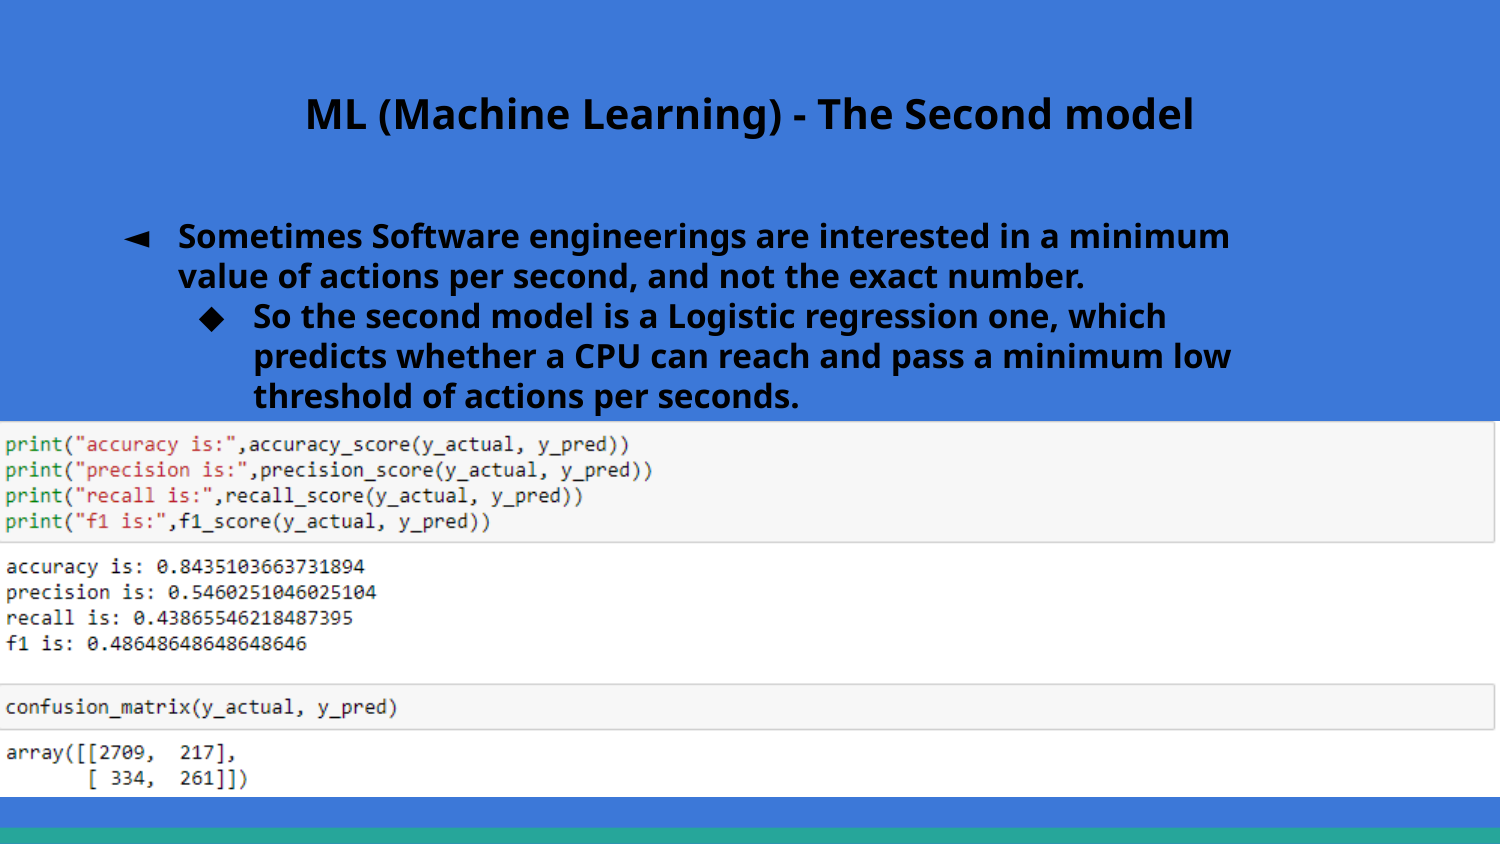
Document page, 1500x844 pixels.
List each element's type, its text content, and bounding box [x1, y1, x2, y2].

picture [0, 421, 1500, 797]
title ML (Machine Learning) - The Second model [51, 72, 1449, 174]
text_box Sometimes Software engineerings are interested in a minimum value of actions per second, and not the exact number. So the second model is a Logistic regression one, which predicts whether a CPU can reach and pass a minimum low threshold of actions per seconds. [88, 200, 1311, 420]
